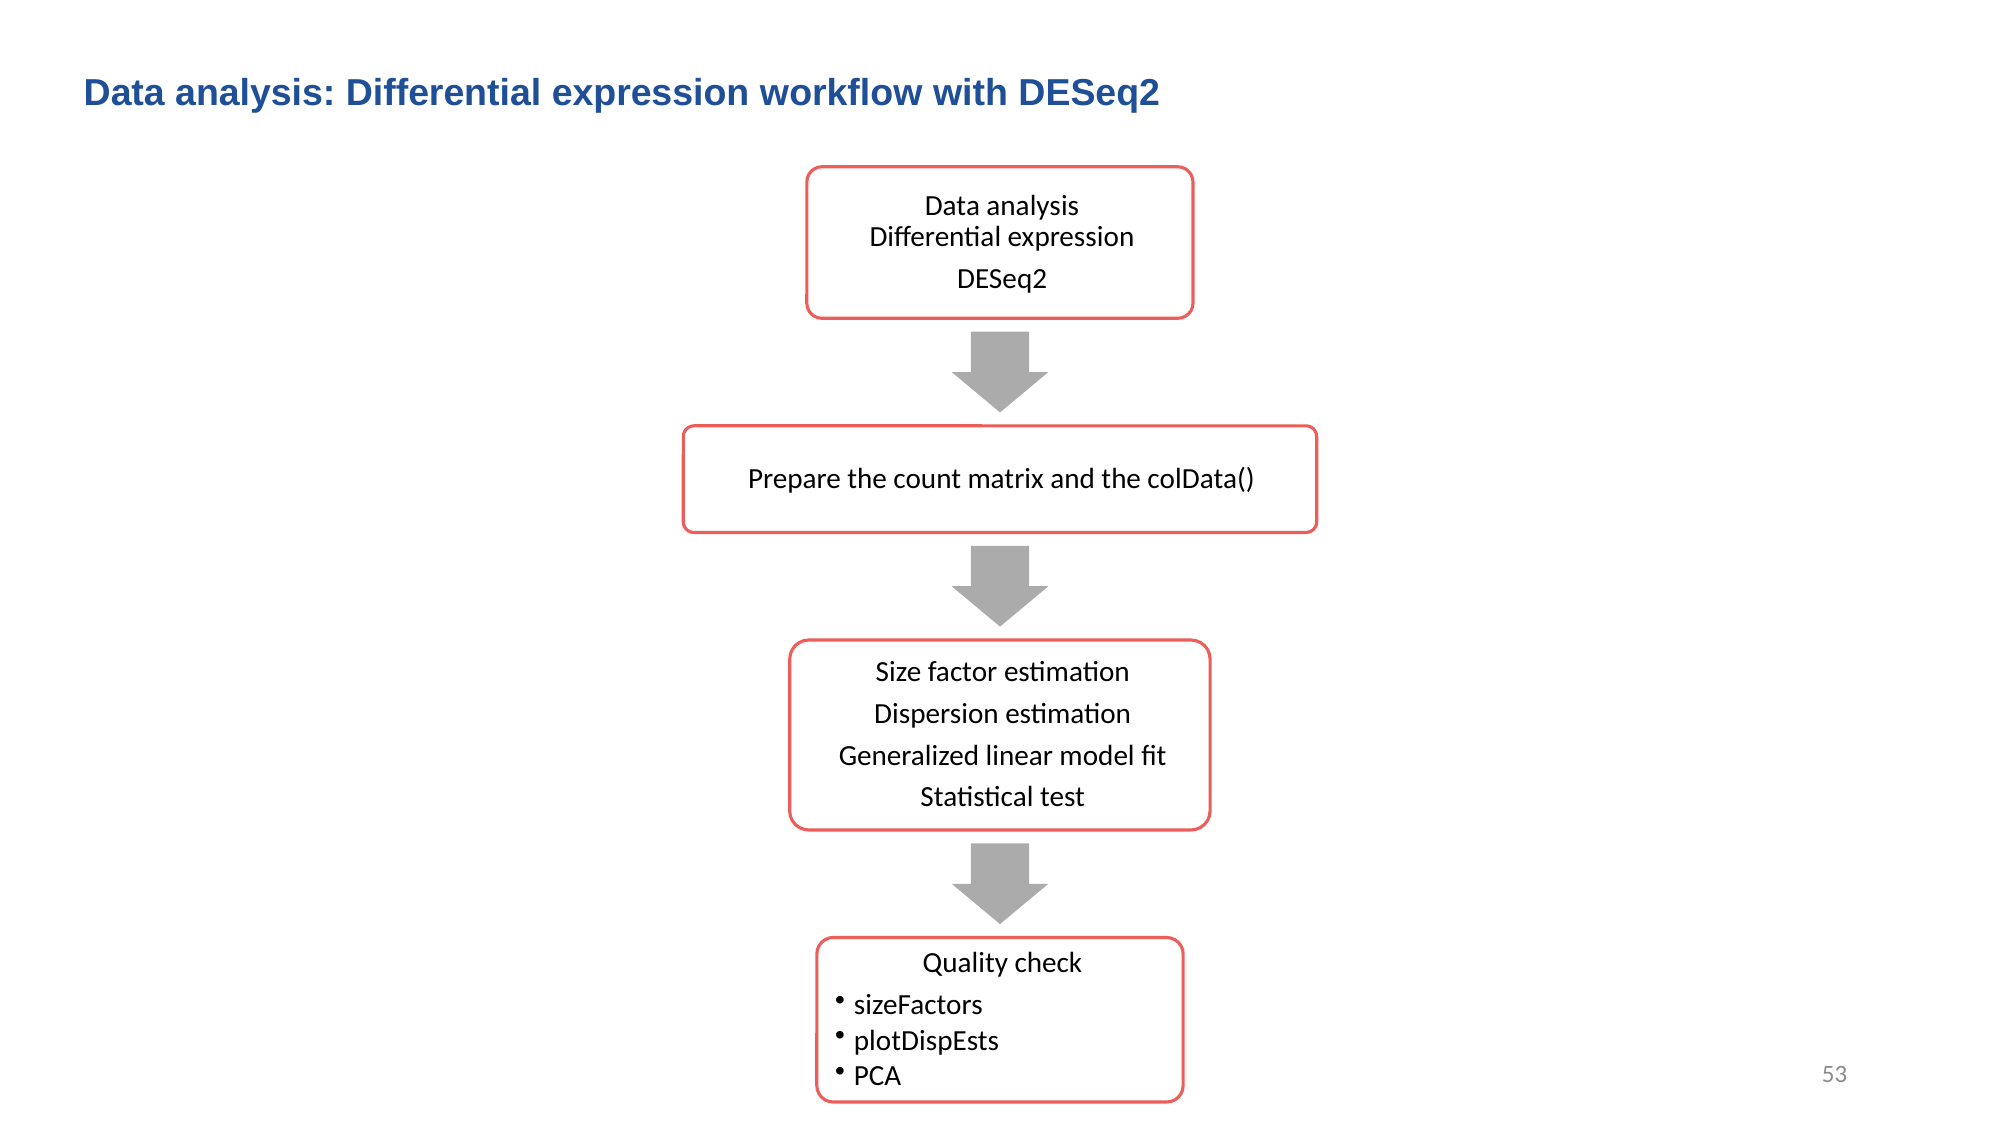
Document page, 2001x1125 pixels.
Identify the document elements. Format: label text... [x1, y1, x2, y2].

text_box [737, 166, 1263, 1103]
slide_number 53 [1412, 1042, 1863, 1103]
text_box Data analysis: Differential expression workflow with DESeq2 [69, 60, 1183, 121]
